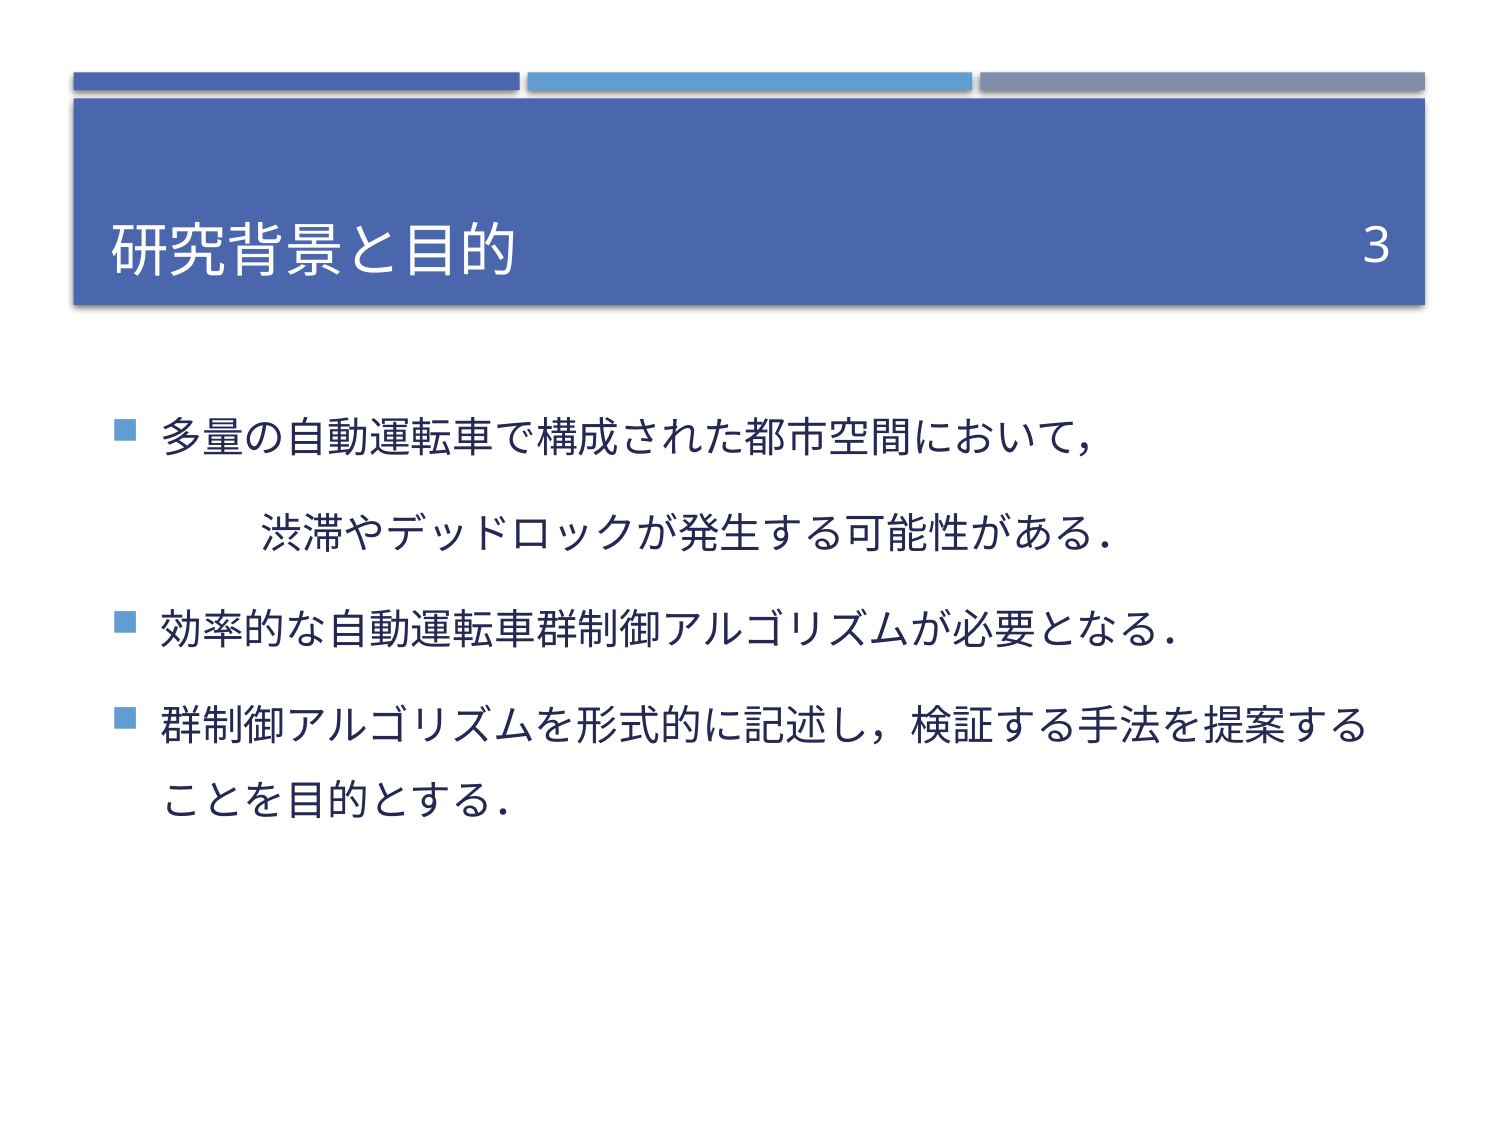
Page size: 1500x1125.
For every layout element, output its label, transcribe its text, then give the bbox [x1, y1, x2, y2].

list 多量の自動運転車で構成された都市空間において， 渋滞やデッドロックが発生する可能性がある． 効率的な自動運転車群制御アルゴリズムが必要となる． 群制御アルゴリズムを形式的に記述し，検証する手法を提案することを目的とする． [95, 332, 1406, 877]
title 研究背景と目的 [95, 112, 1406, 291]
slide_number 3 [1174, 202, 1406, 291]
